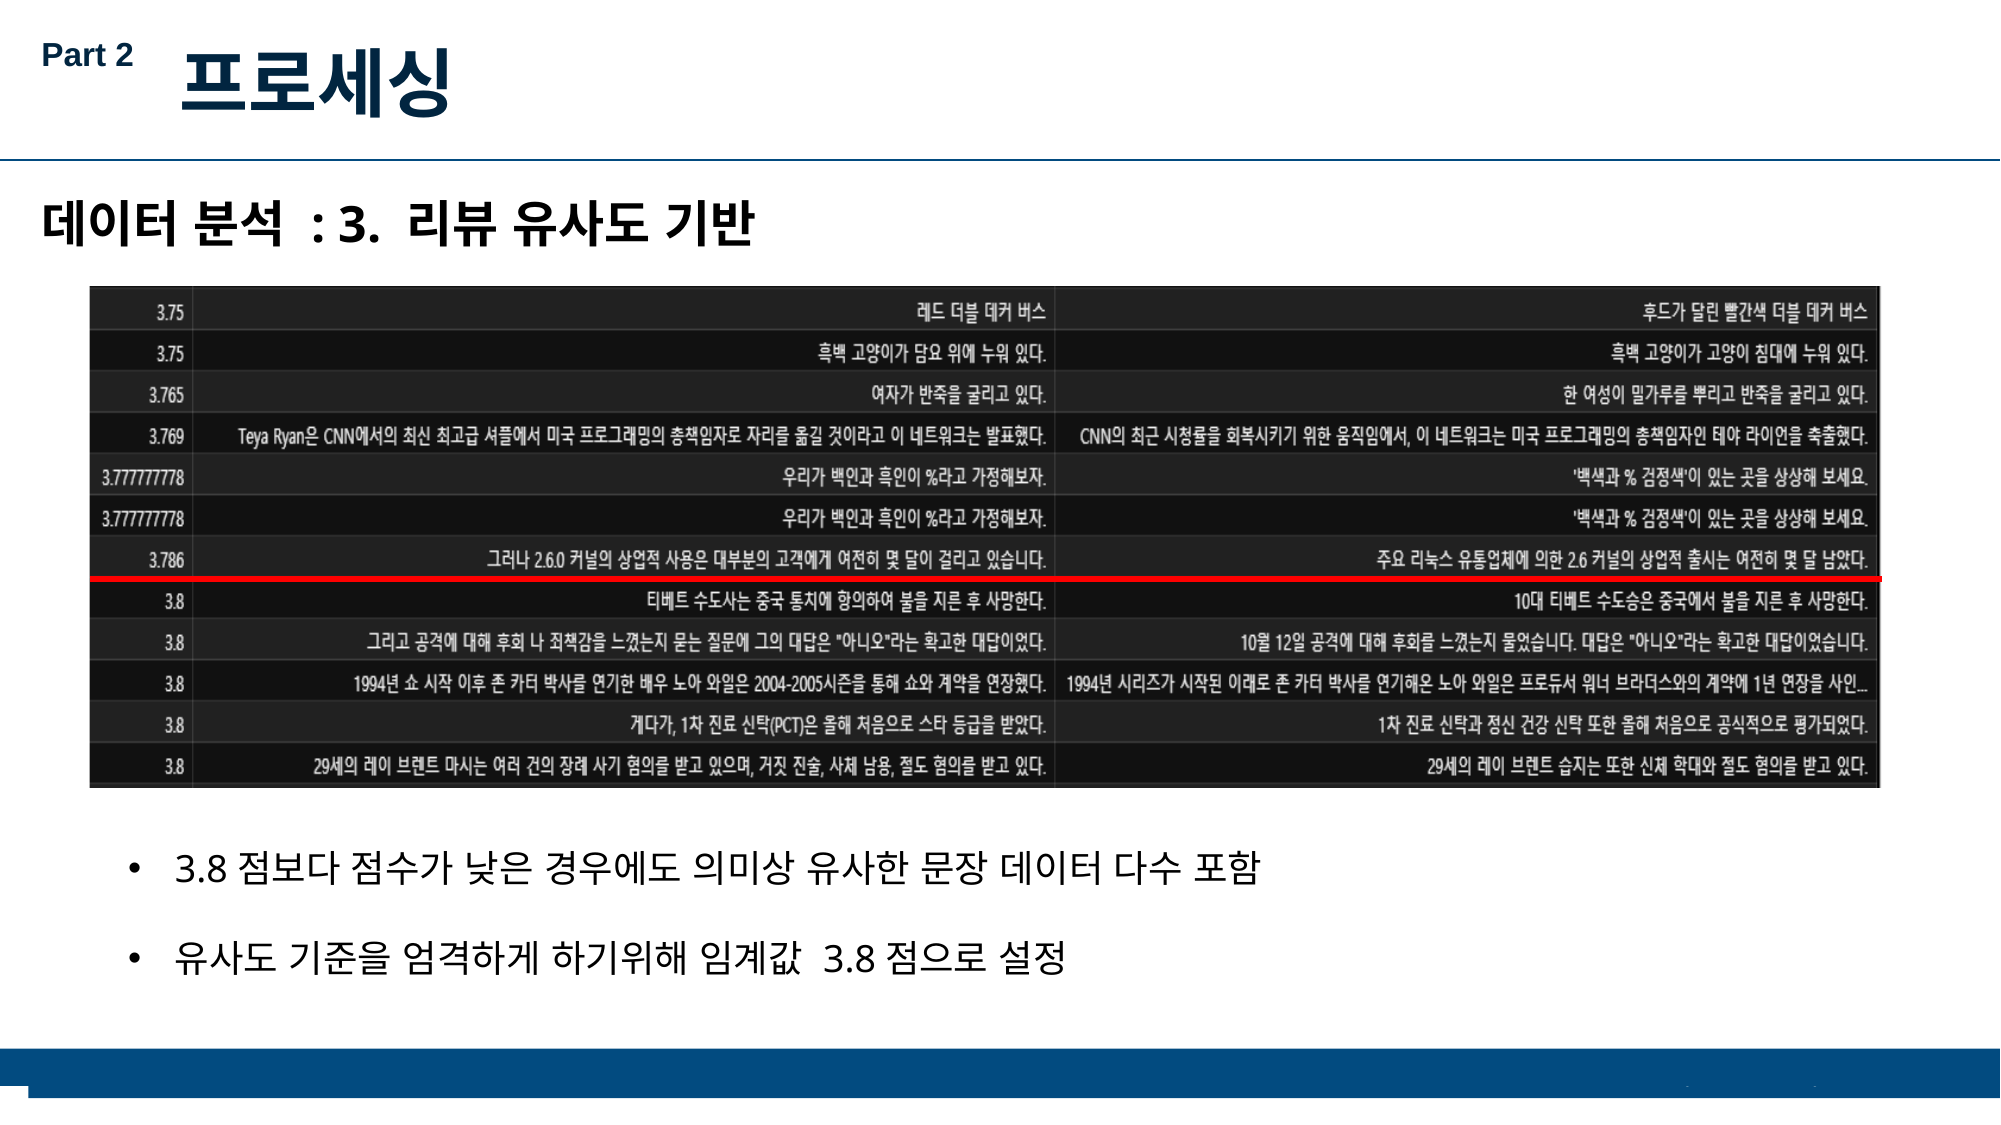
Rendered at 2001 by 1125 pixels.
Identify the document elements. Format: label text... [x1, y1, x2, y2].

text_box 3.8점보다 점수가 낮은 경우에도 의미상 유사한 문장 데이터 다수 포함 유사도 기준을 엄격하게 하기위해 임계값 3.8점으로 설정 [113, 837, 1638, 988]
text_box 데이터 분석 : 3. 리뷰 유사도 기반 [26, 185, 1053, 261]
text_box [89, 286, 1882, 788]
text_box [26, 26, 1340, 135]
text_box [0, 1048, 2000, 1087]
